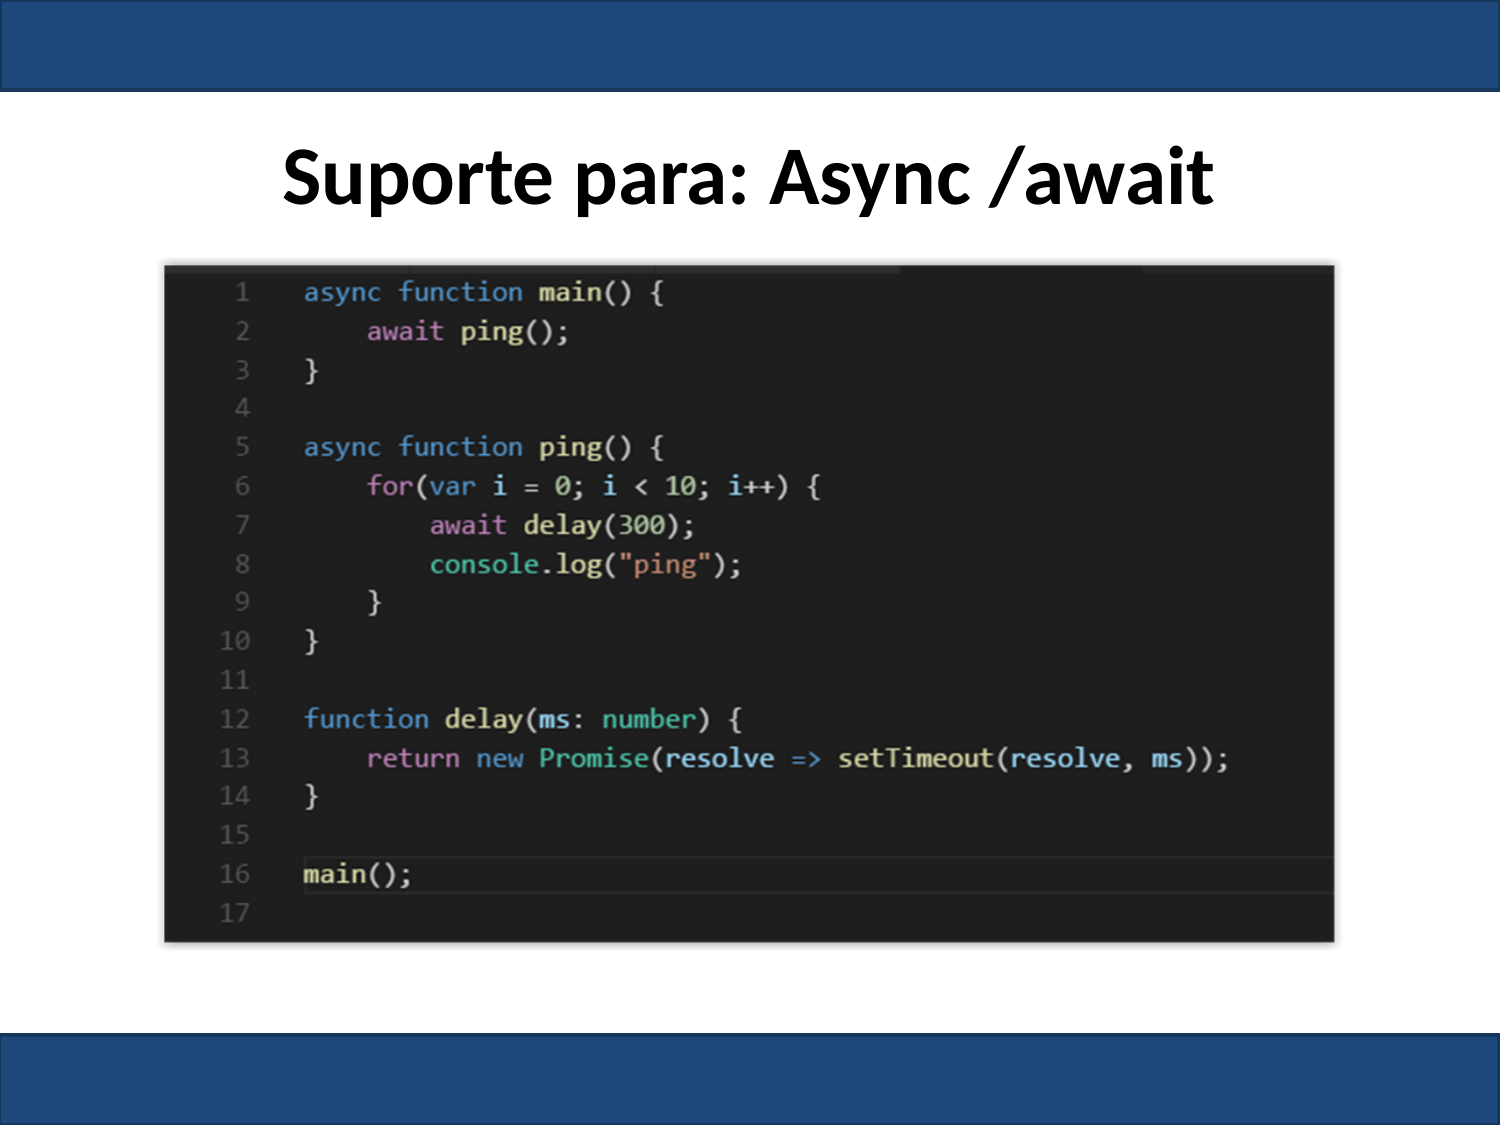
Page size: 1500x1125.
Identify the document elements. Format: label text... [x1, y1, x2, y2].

text_box [0, 0, 1500, 92]
text_box Suporte para: Async /await [46, 113, 1452, 229]
picture [154, 255, 1344, 952]
text_box [0, 1033, 1500, 1125]
